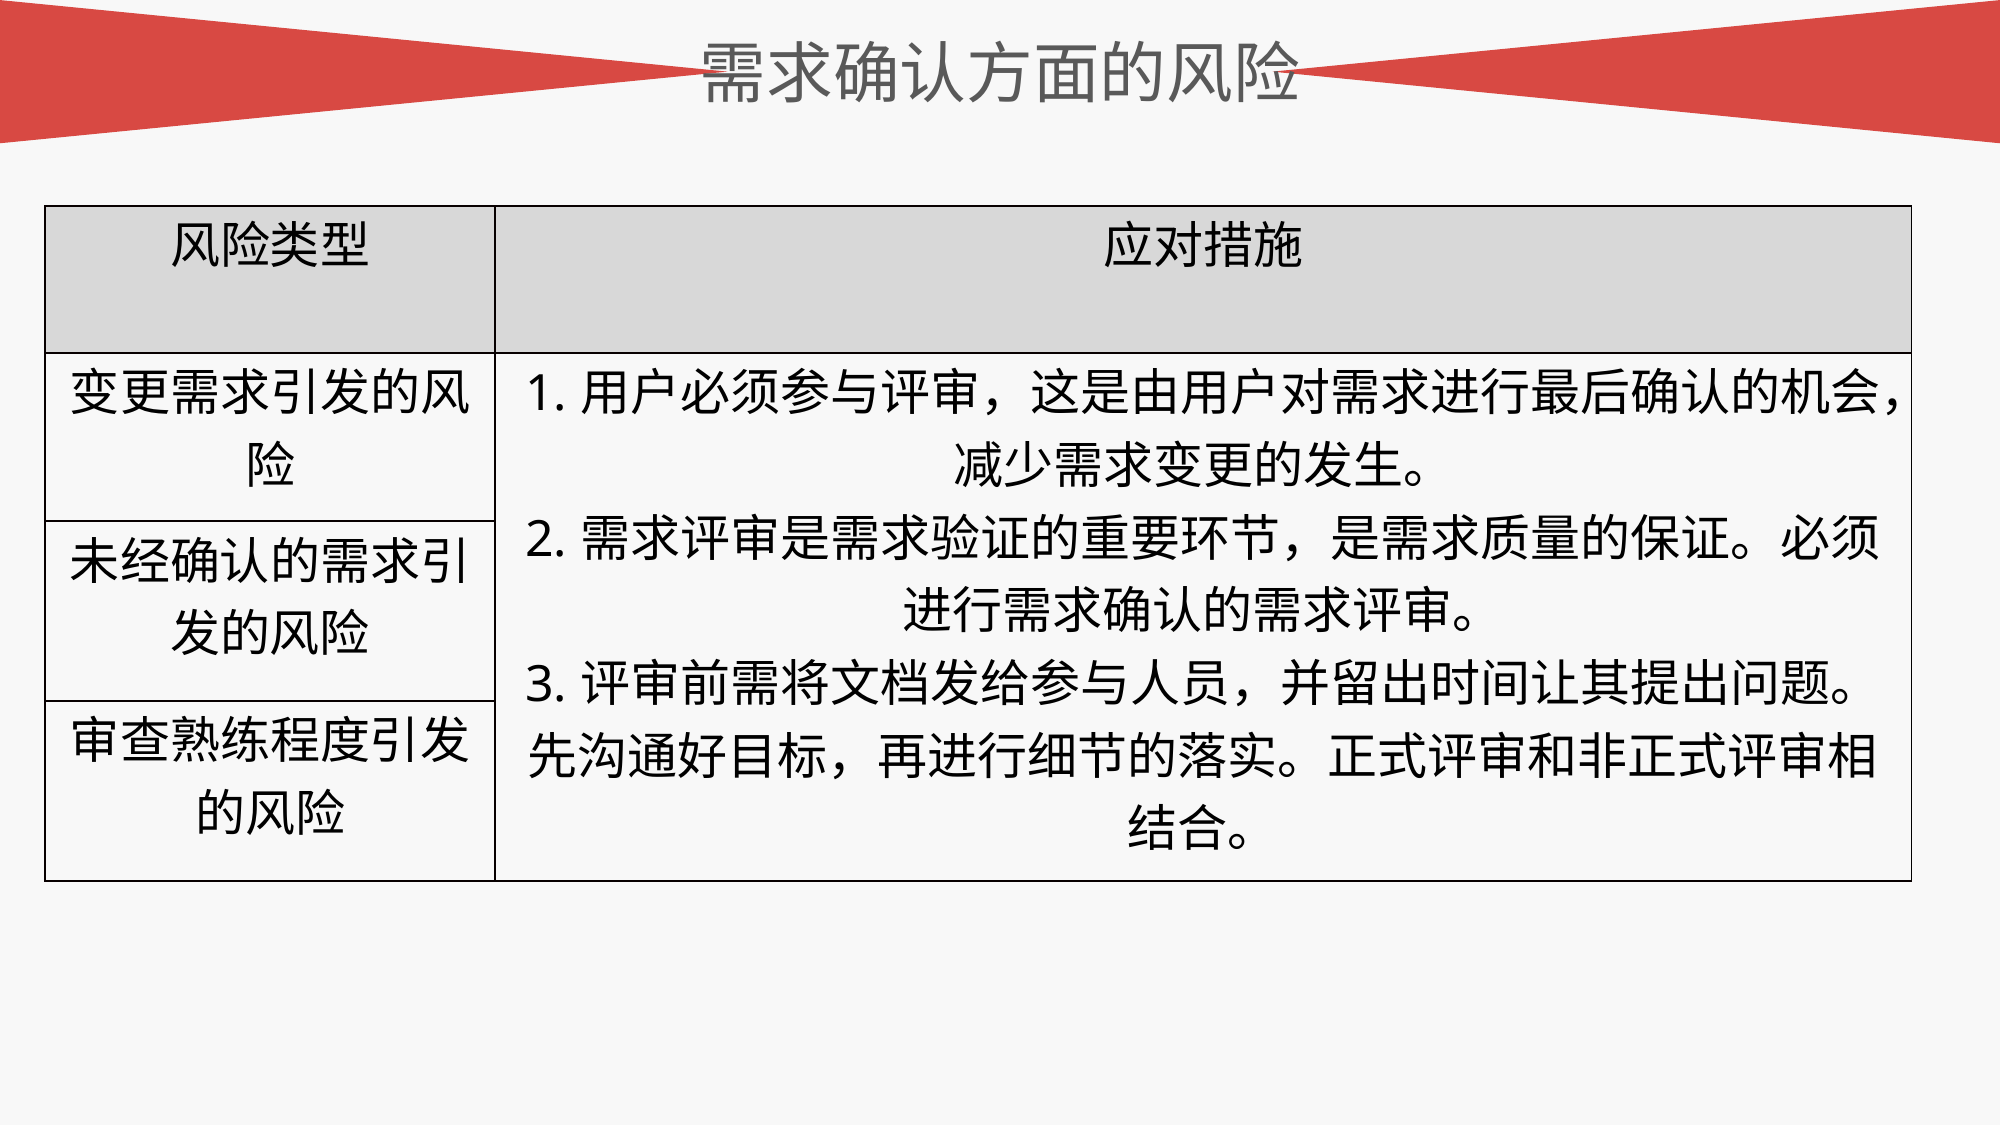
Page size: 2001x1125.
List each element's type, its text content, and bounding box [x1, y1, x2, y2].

table_cell 变更需求引发的风险 [46, 354, 494, 520]
table_cell 1.用户必须参与评审，这是由用户对需求进行最后确认的机会，减少需求变更的发生。 2.需求评审是需求验证的重要环节，是需求质量的保证。必须进行需求确认的需求评审。 3.评审前需将文档发给参与人员，并留出时间让其提出问题。先沟通好目标，再进行细节的落实。正式评审和非正式评审相结合。 [496, 354, 1911, 880]
text_box [1325, 0, 2000, 145]
table_header 风险类型 [46, 207, 494, 352]
table_cell 审查熟练程度引发的风险 [46, 702, 494, 880]
text_box [0, 0, 675, 145]
table_header 应对措施 [496, 207, 1911, 352]
table_cell 未经确认的需求引发的风险 [46, 522, 494, 700]
text_box 需求确认方面的风险 [675, 23, 1325, 119]
